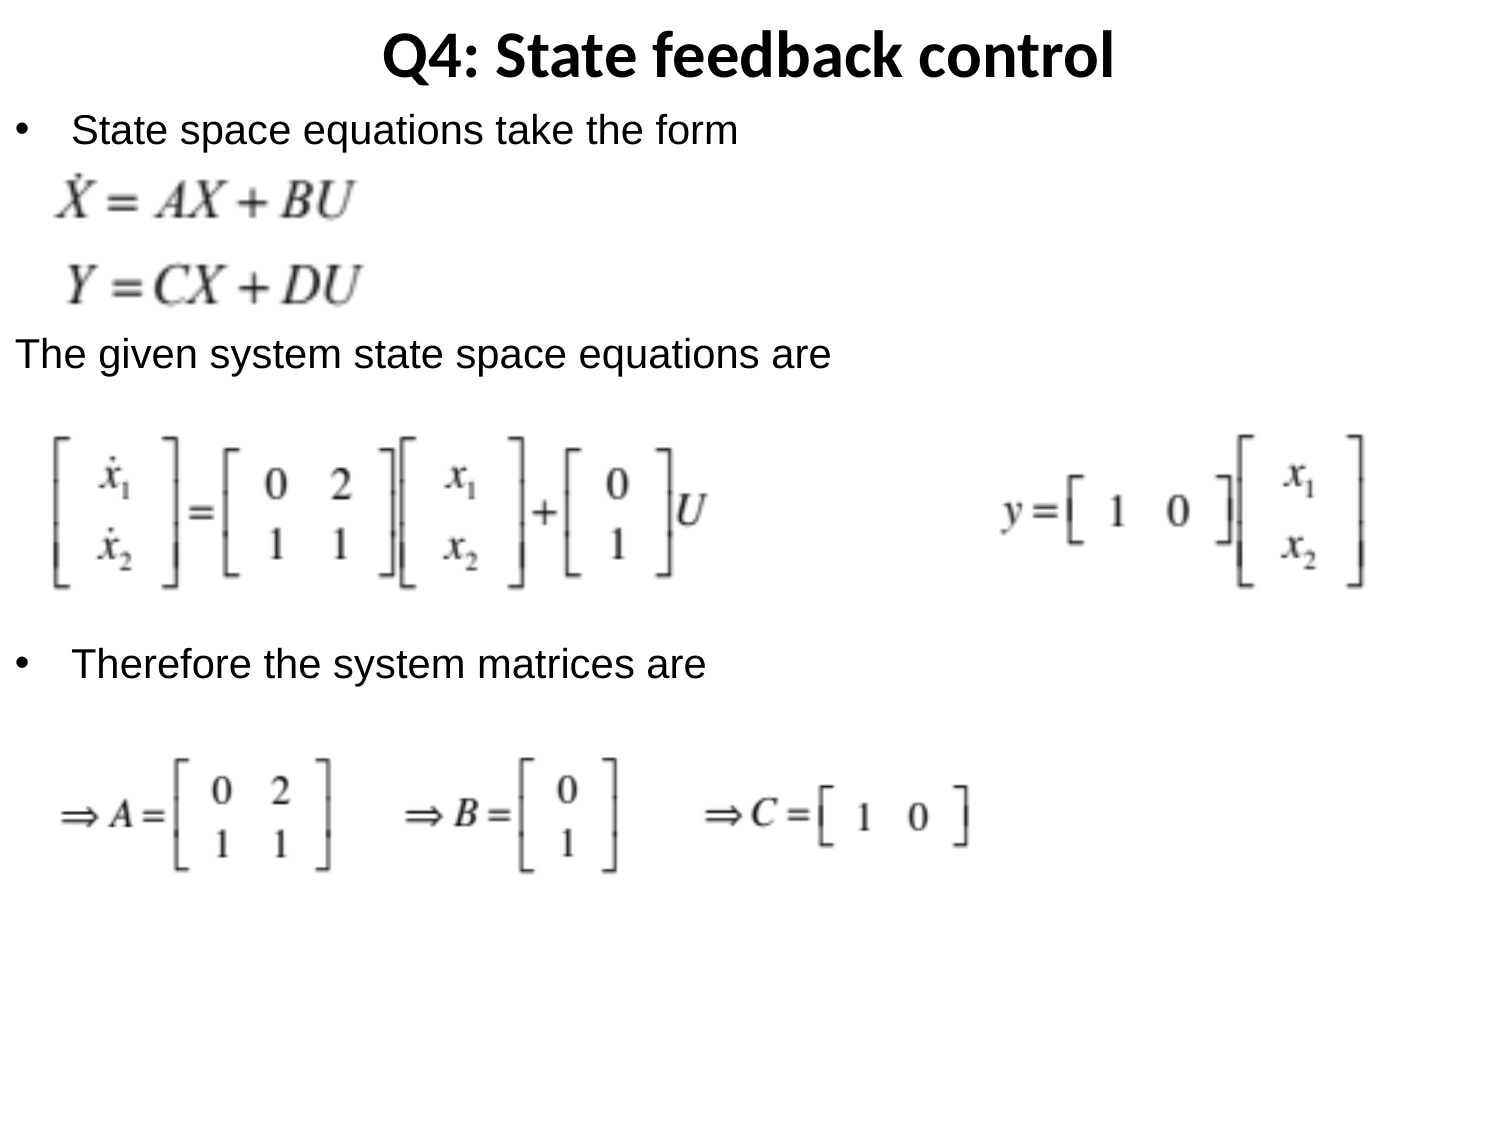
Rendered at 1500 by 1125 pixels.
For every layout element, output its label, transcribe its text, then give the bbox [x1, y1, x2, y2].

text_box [57, 749, 334, 877]
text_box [699, 776, 970, 852]
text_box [401, 750, 620, 875]
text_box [48, 429, 711, 592]
text_box The given system state space equations are [0, 319, 1475, 385]
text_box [45, 161, 362, 226]
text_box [995, 427, 1369, 591]
text_box Therefore the system matrices are [0, 629, 1214, 695]
text_box Q4: State feedback control [74, 1, 1425, 100]
text_box State space equations take the form [0, 95, 943, 161]
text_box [59, 252, 371, 312]
